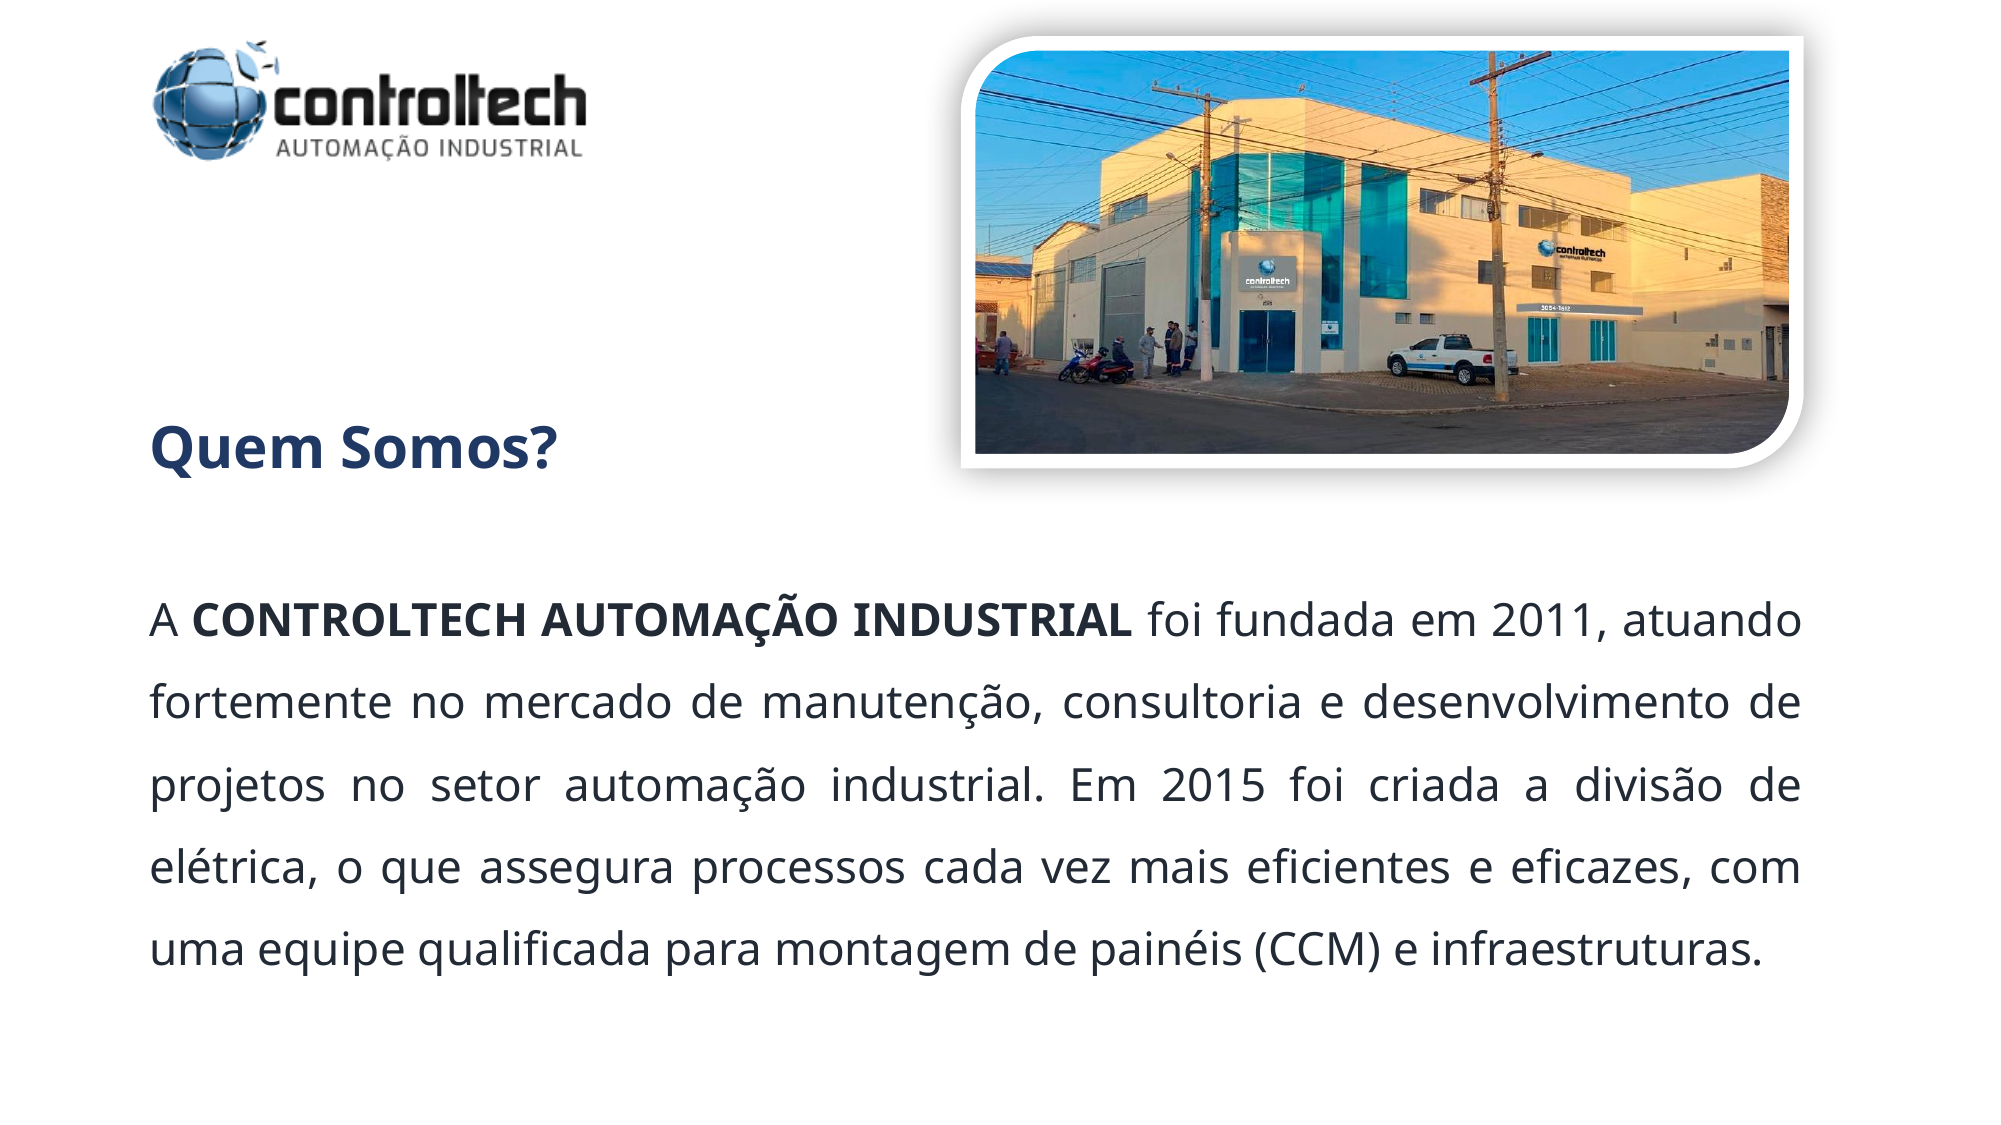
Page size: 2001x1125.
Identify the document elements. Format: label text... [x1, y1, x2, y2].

text_box Quem Somos? A CONTROLTECH AUTOMAÇÃO INDUSTRIAL foi fundada em 2011, atuando fortemente no mercado de manutenção, consultoria e desenvolvimento de projetos no setor automação industrial. Em 2015 foi criada a divisão de elétrica, o que assegura processos cada vez mais eficientes e eficazes, com uma equipe qualificada para montagem de painéis (CCM) e infraestruturas. [134, 402, 1819, 983]
picture [968, 43, 1797, 462]
picture [134, 8, 608, 197]
